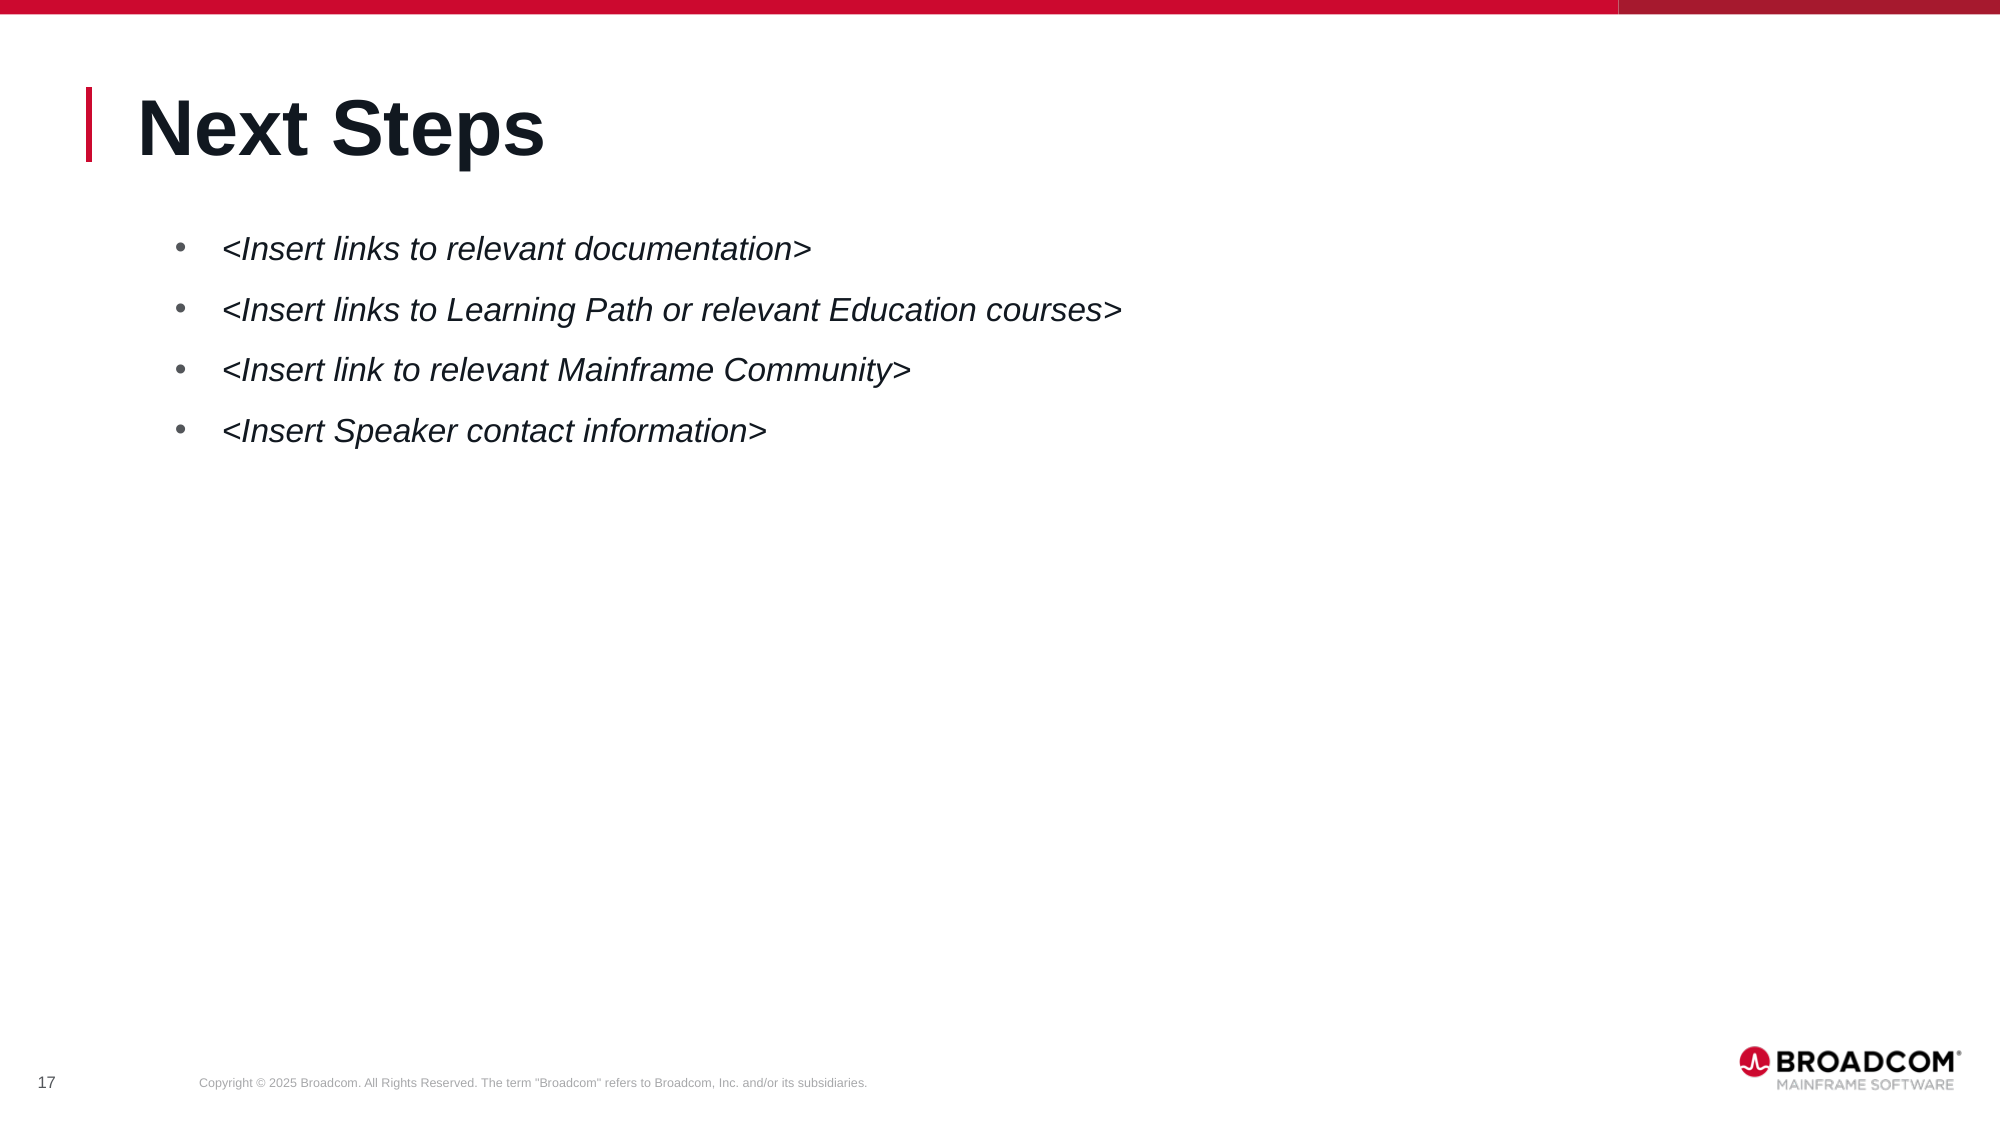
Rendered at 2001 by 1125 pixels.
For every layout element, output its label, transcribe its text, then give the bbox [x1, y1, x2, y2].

list <Insert links to relevant documentation> <Insert links to Learning Path or relevant Education courses> <Insert link to relevant Mainframe Community> <Insert Speaker contact information> [137, 227, 1935, 945]
title Next Steps [137, 87, 1863, 161]
picture [1728, 1035, 1973, 1103]
